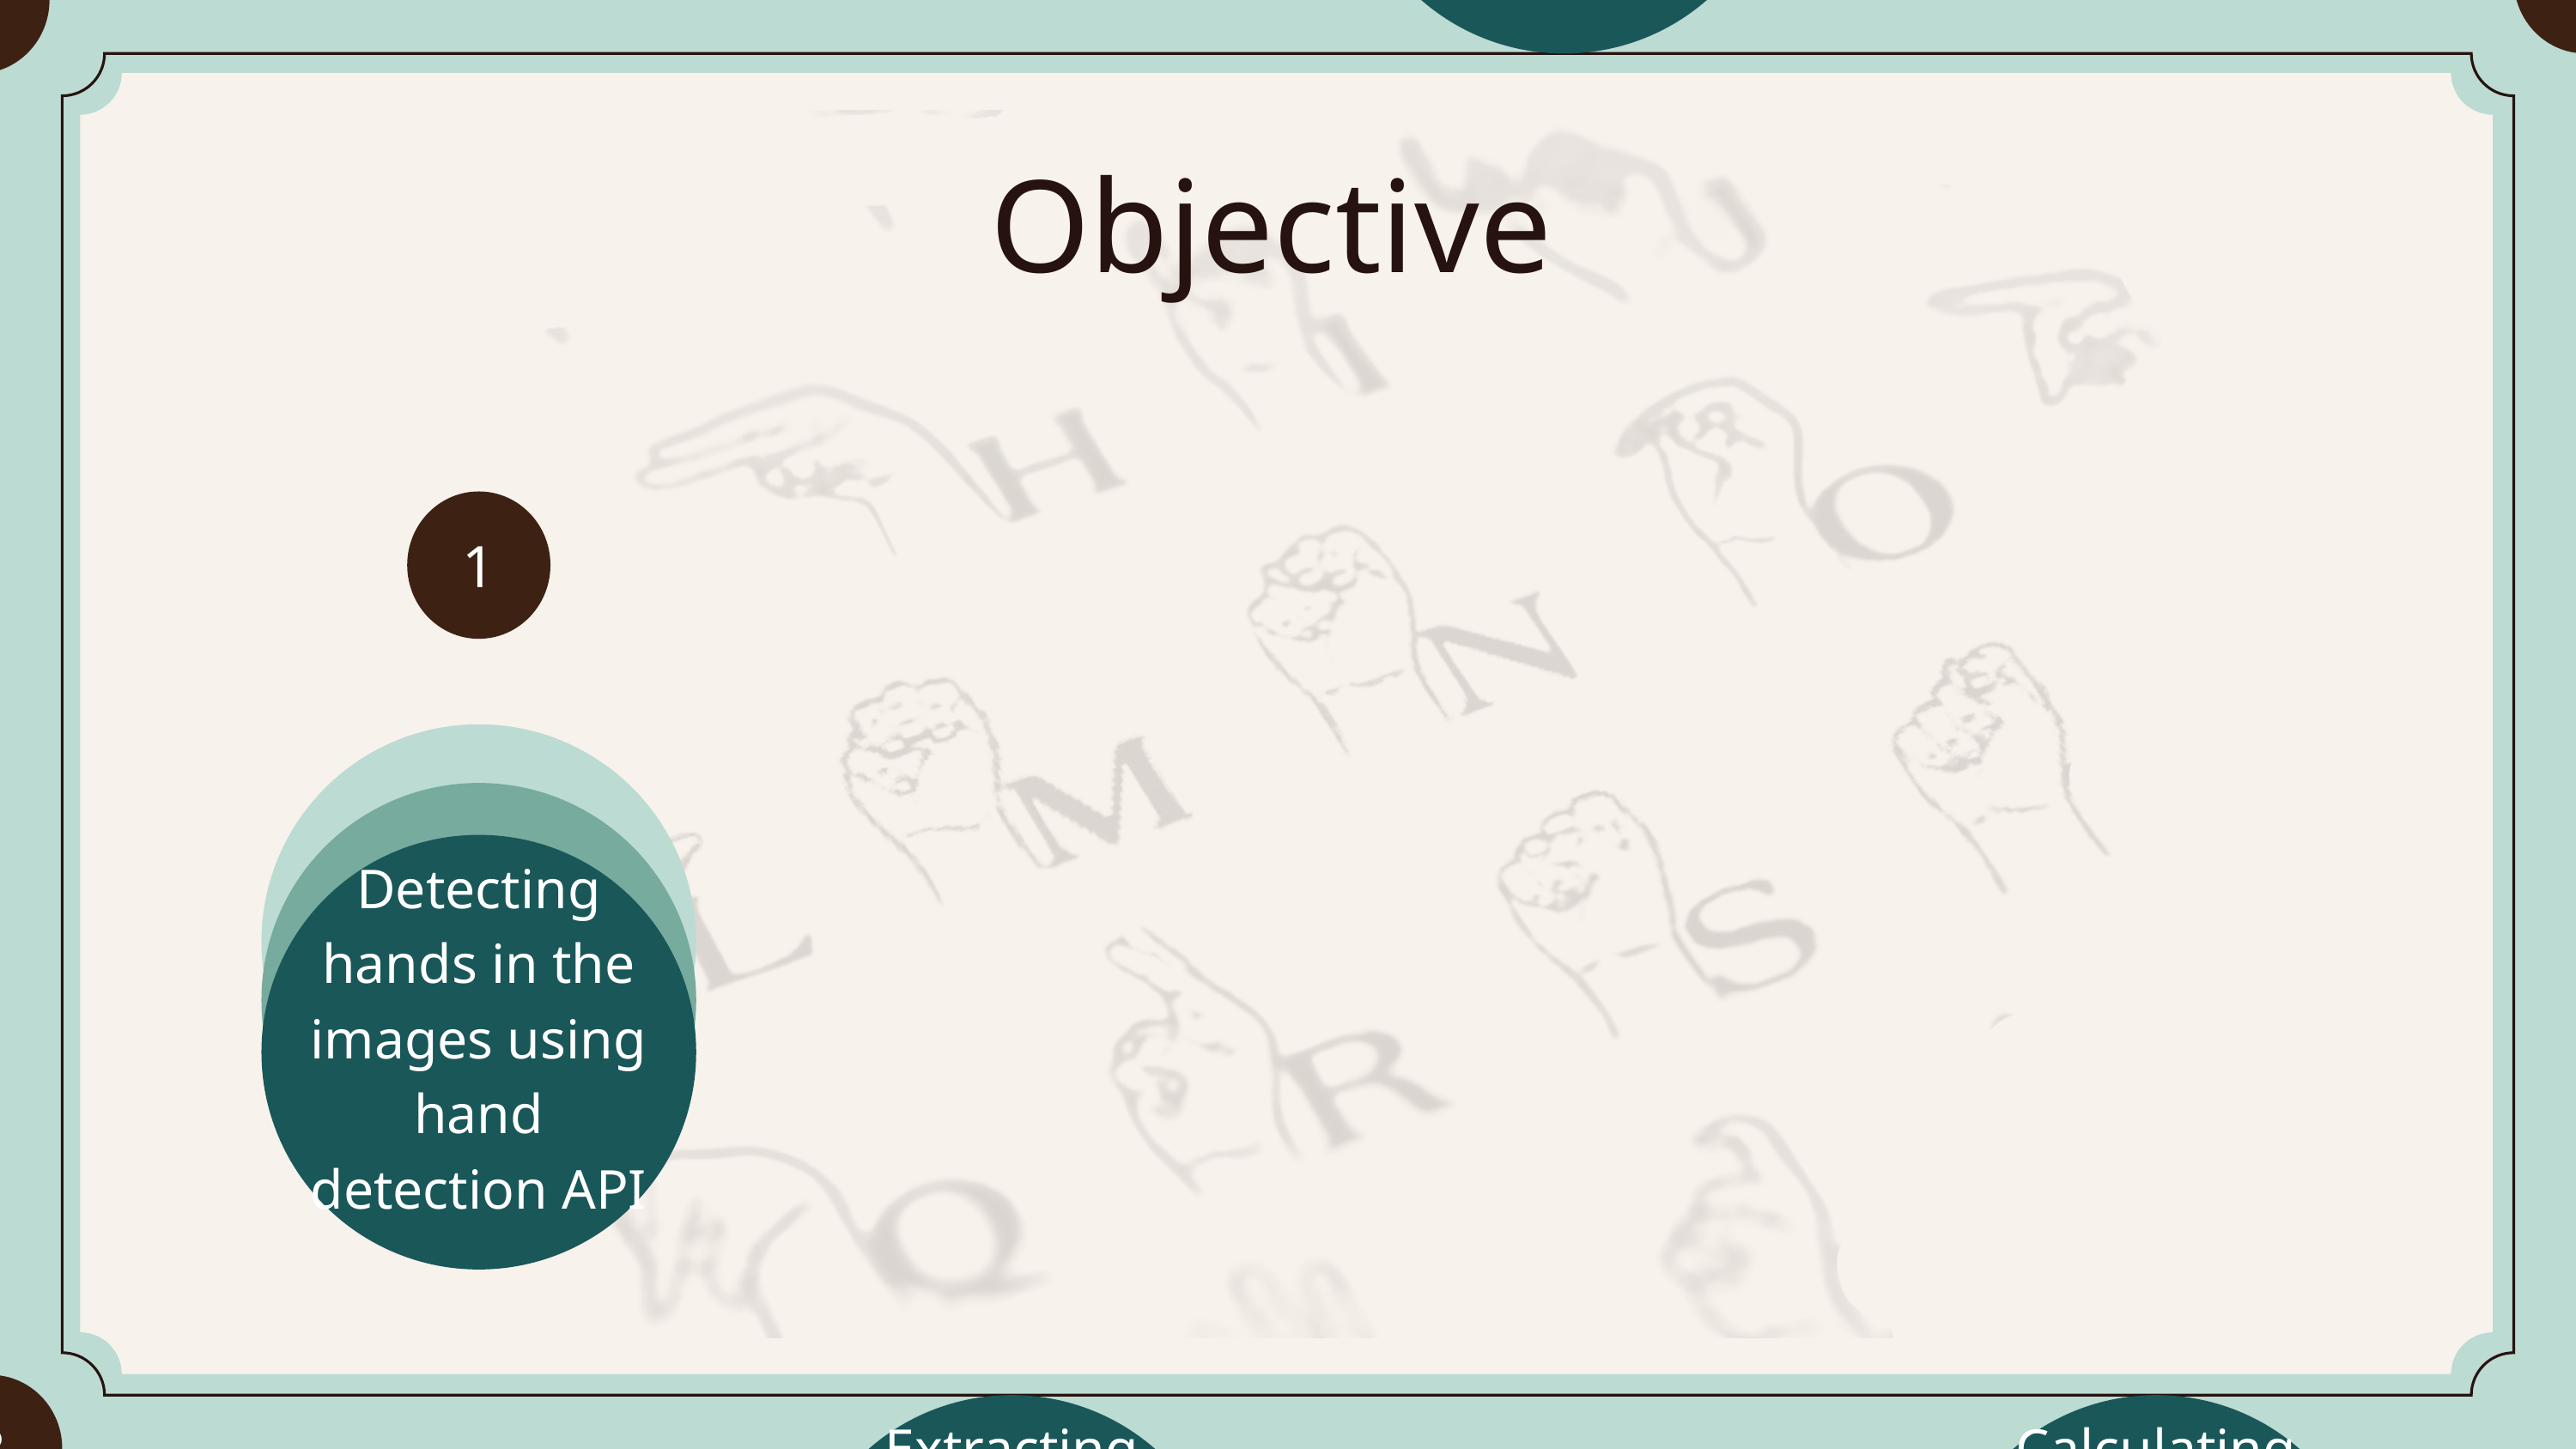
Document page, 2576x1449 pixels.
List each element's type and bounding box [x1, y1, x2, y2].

text_box [0, 0, 50, 75]
text_box [0, 1374, 63, 1449]
text_box [406, 491, 551, 640]
text_box [794, 1394, 1230, 1449]
text_box [261, 724, 696, 1270]
text_box [2513, 0, 2576, 54]
text_box [1938, 1394, 2374, 1449]
text_box [62, 53, 2514, 1396]
text_box [1346, 0, 1782, 54]
